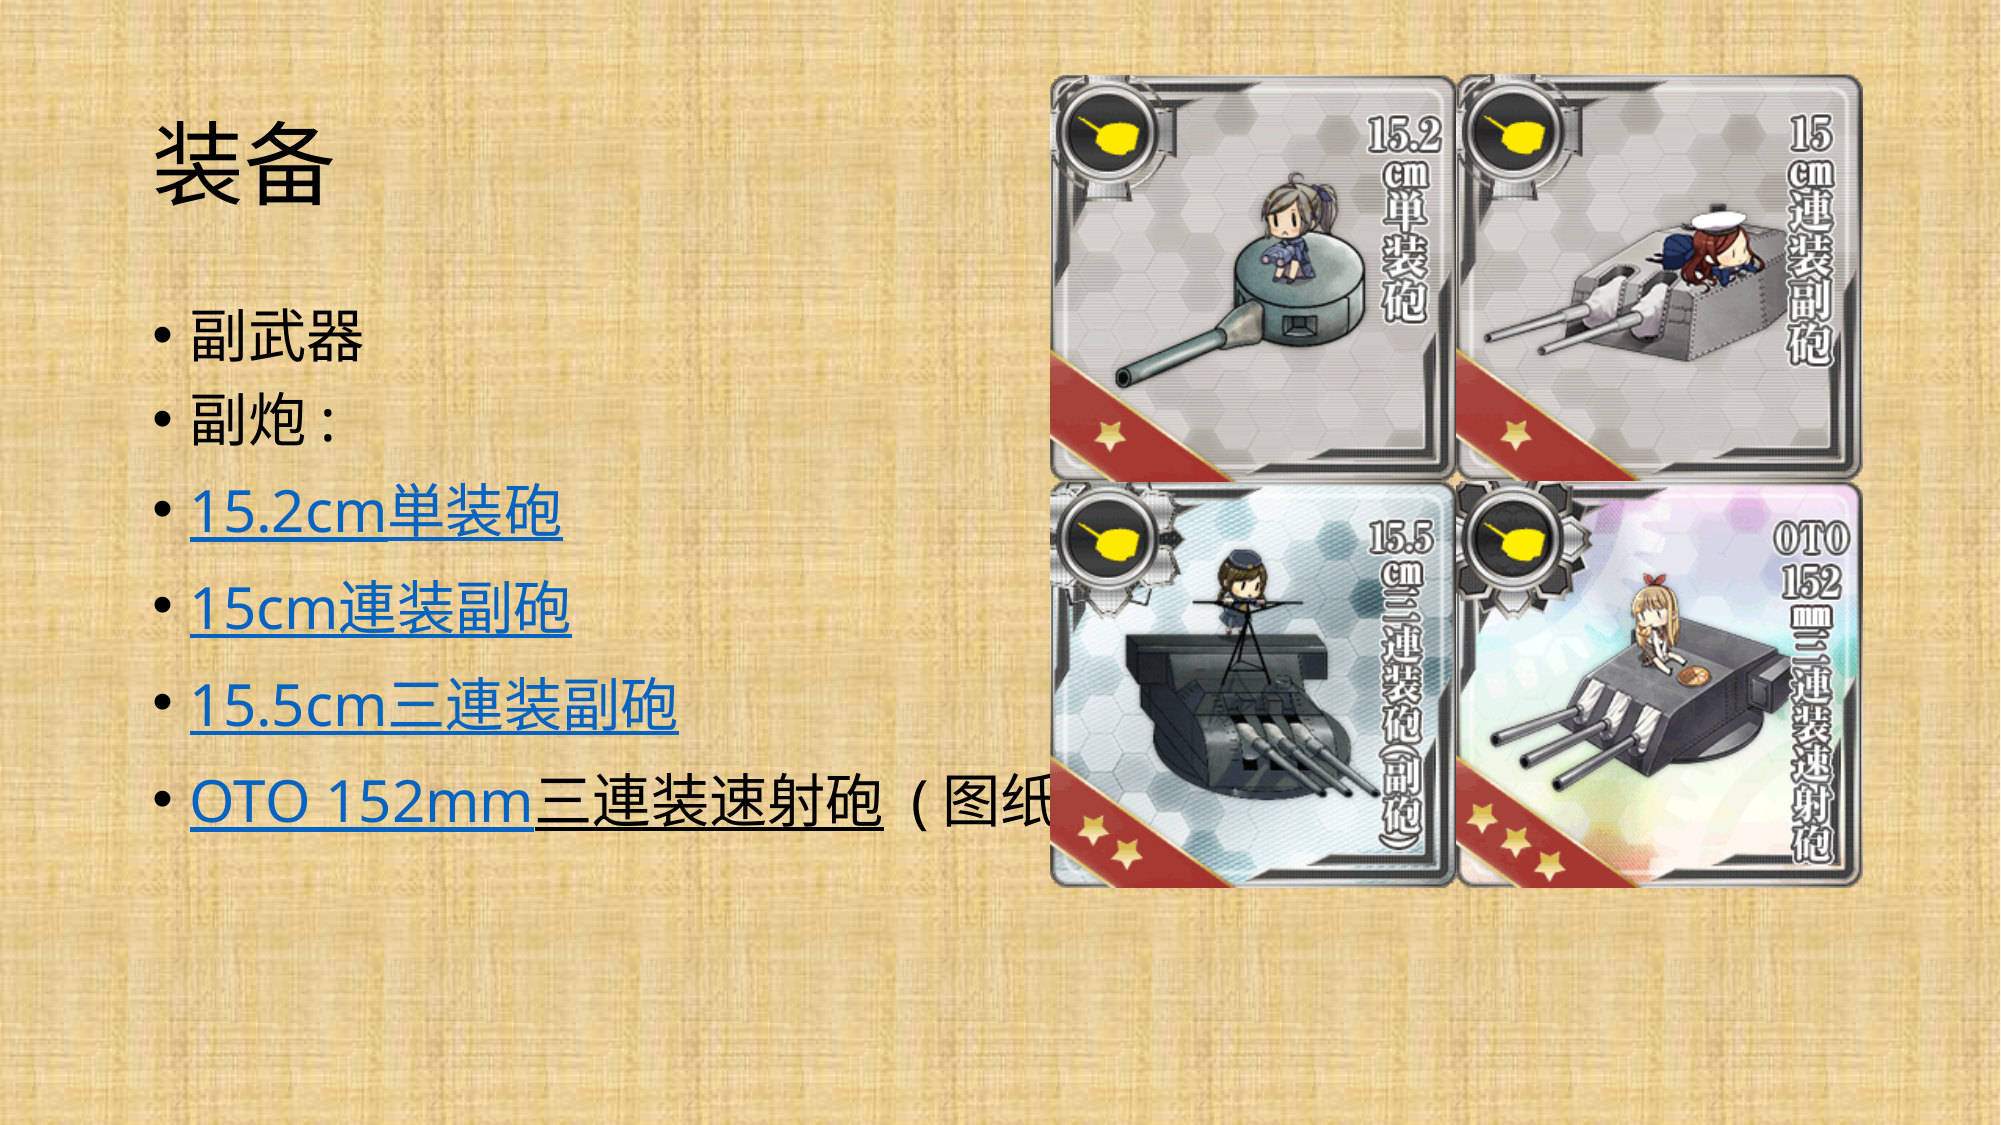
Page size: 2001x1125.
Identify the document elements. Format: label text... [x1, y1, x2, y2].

picture [0, 0, 2001, 1125]
list 副武器 副炮: 15.2cm単装砲 15cm連装副砲 15.5cm三連装副砲 OTO 152mm三連装速射砲 (图纸) [137, 299, 1863, 1014]
title 装备 [137, 59, 1863, 278]
